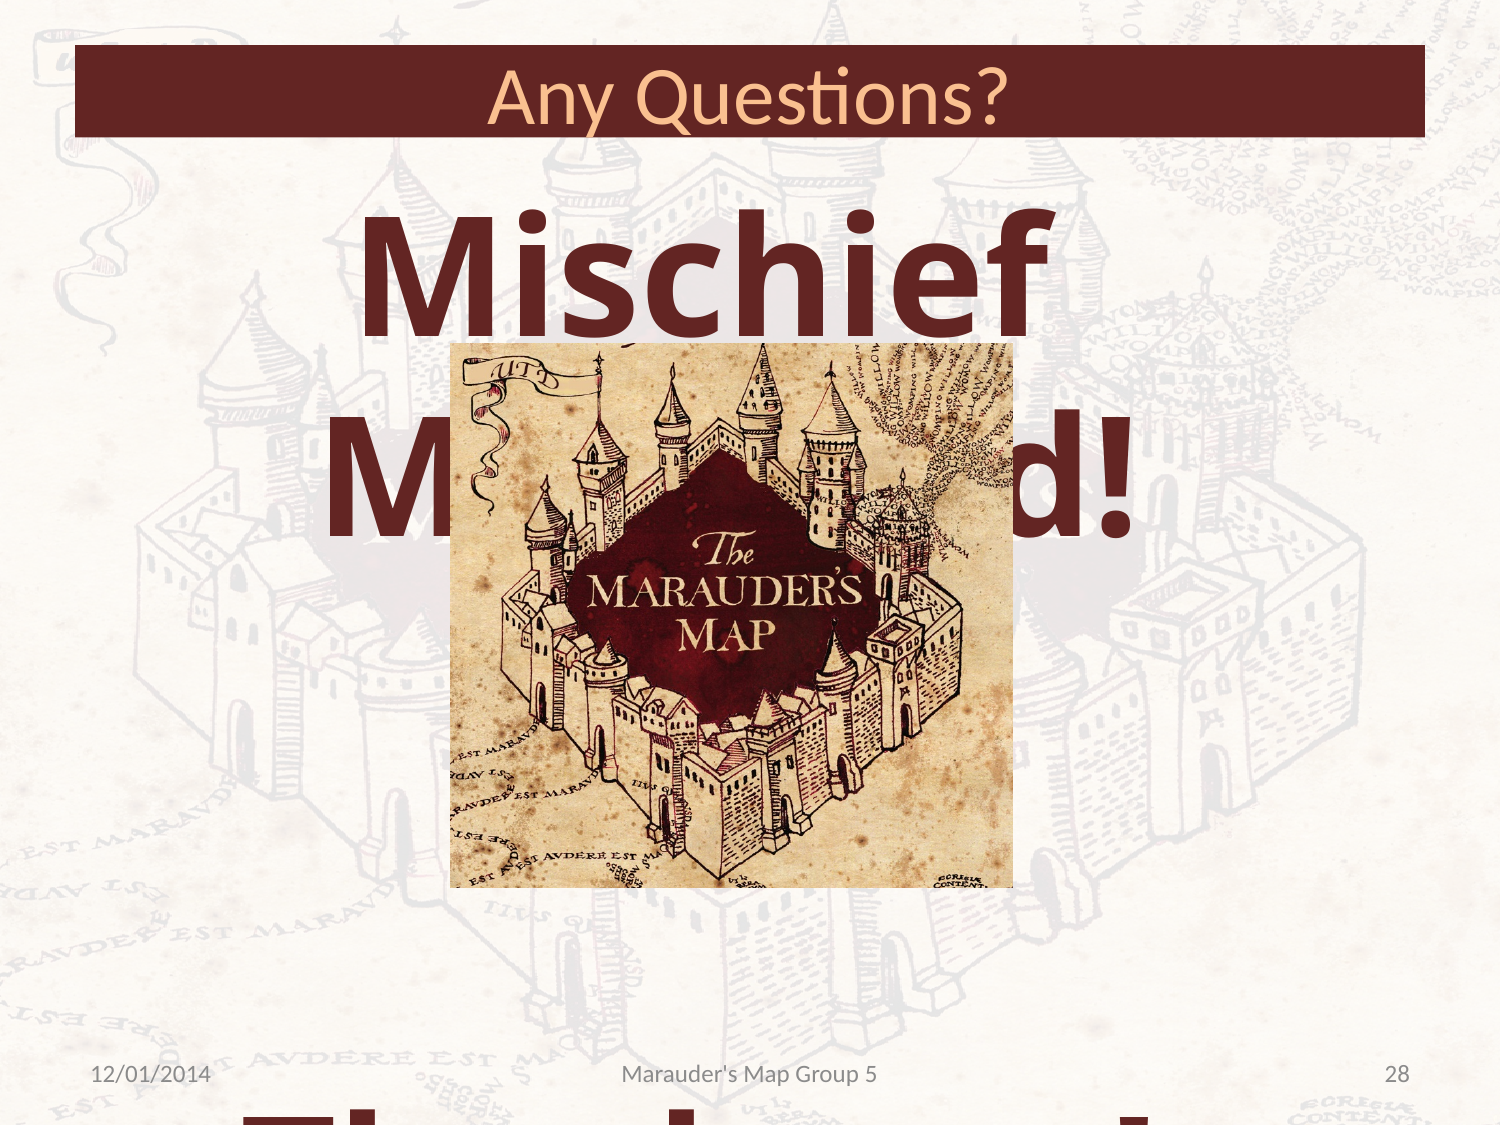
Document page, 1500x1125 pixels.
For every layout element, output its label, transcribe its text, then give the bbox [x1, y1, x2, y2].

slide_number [75, 1042, 425, 1103]
slide_number 28 [1074, 1042, 1425, 1103]
list Mischief Managed! Thank you! [24, 162, 1375, 1043]
picture [449, 343, 1013, 888]
title Any Questions? [75, 45, 1425, 138]
footer Marauder's Map Group 5 [512, 1042, 988, 1103]
